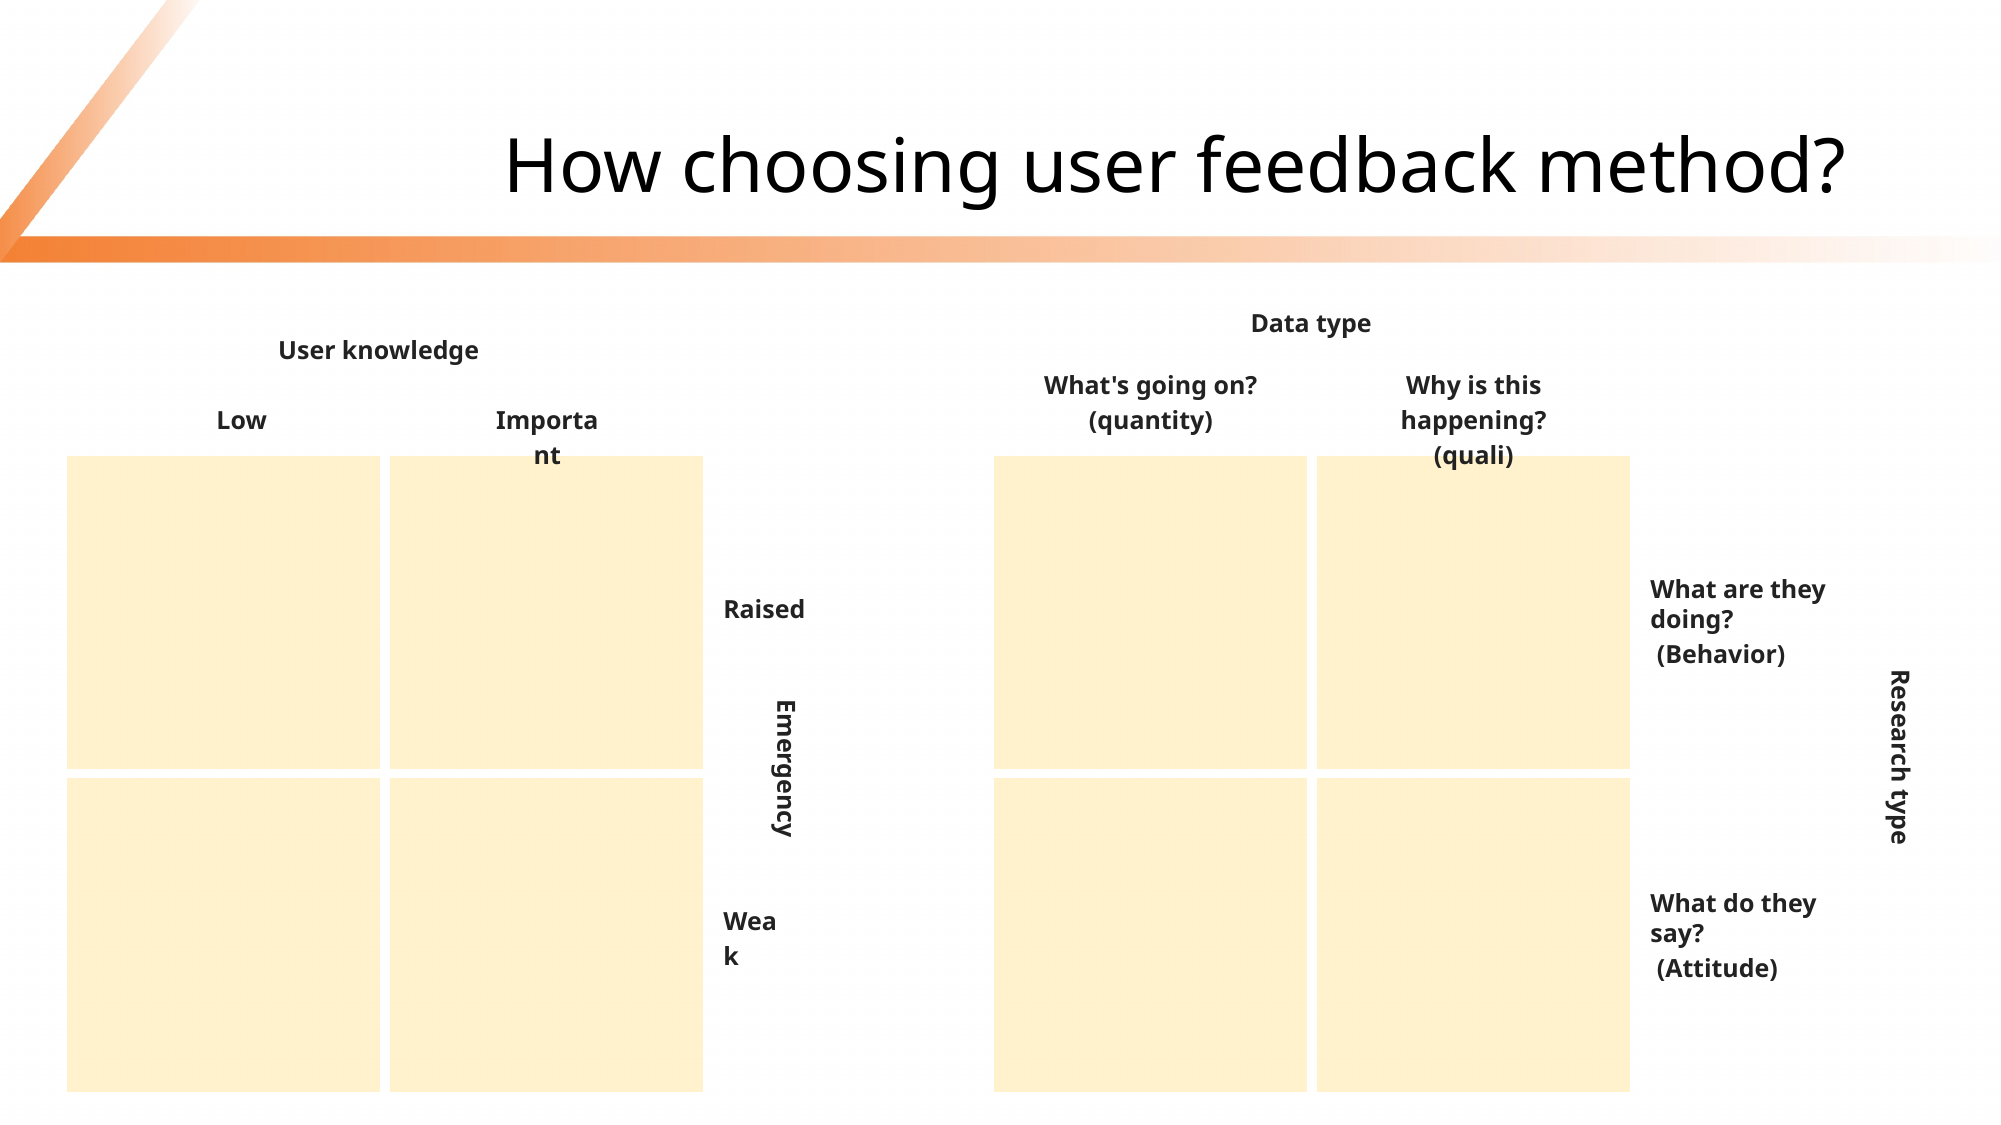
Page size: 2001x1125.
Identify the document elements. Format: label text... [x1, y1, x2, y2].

text_box Raised [723, 588, 818, 624]
text_box Important [487, 399, 607, 436]
text_box Research type [1883, 596, 1932, 918]
text_box Data type [1225, 292, 1398, 338]
text_box User knowledge [233, 319, 524, 364]
text_box What do they say? (Attitude) [1650, 899, 1872, 971]
text_box What's going on? (quantity) [1034, 364, 1268, 436]
text_box Weak [723, 917, 792, 953]
text_box Emergency [772, 667, 818, 871]
text_box Why is this happening? (quali) [1357, 364, 1590, 436]
text_box Low [198, 399, 286, 439]
picture [0, 0, 2000, 1125]
text_box What are they doing? (Behavior) [1650, 585, 1908, 657]
title How choosing user feedback method? [137, 59, 1863, 278]
